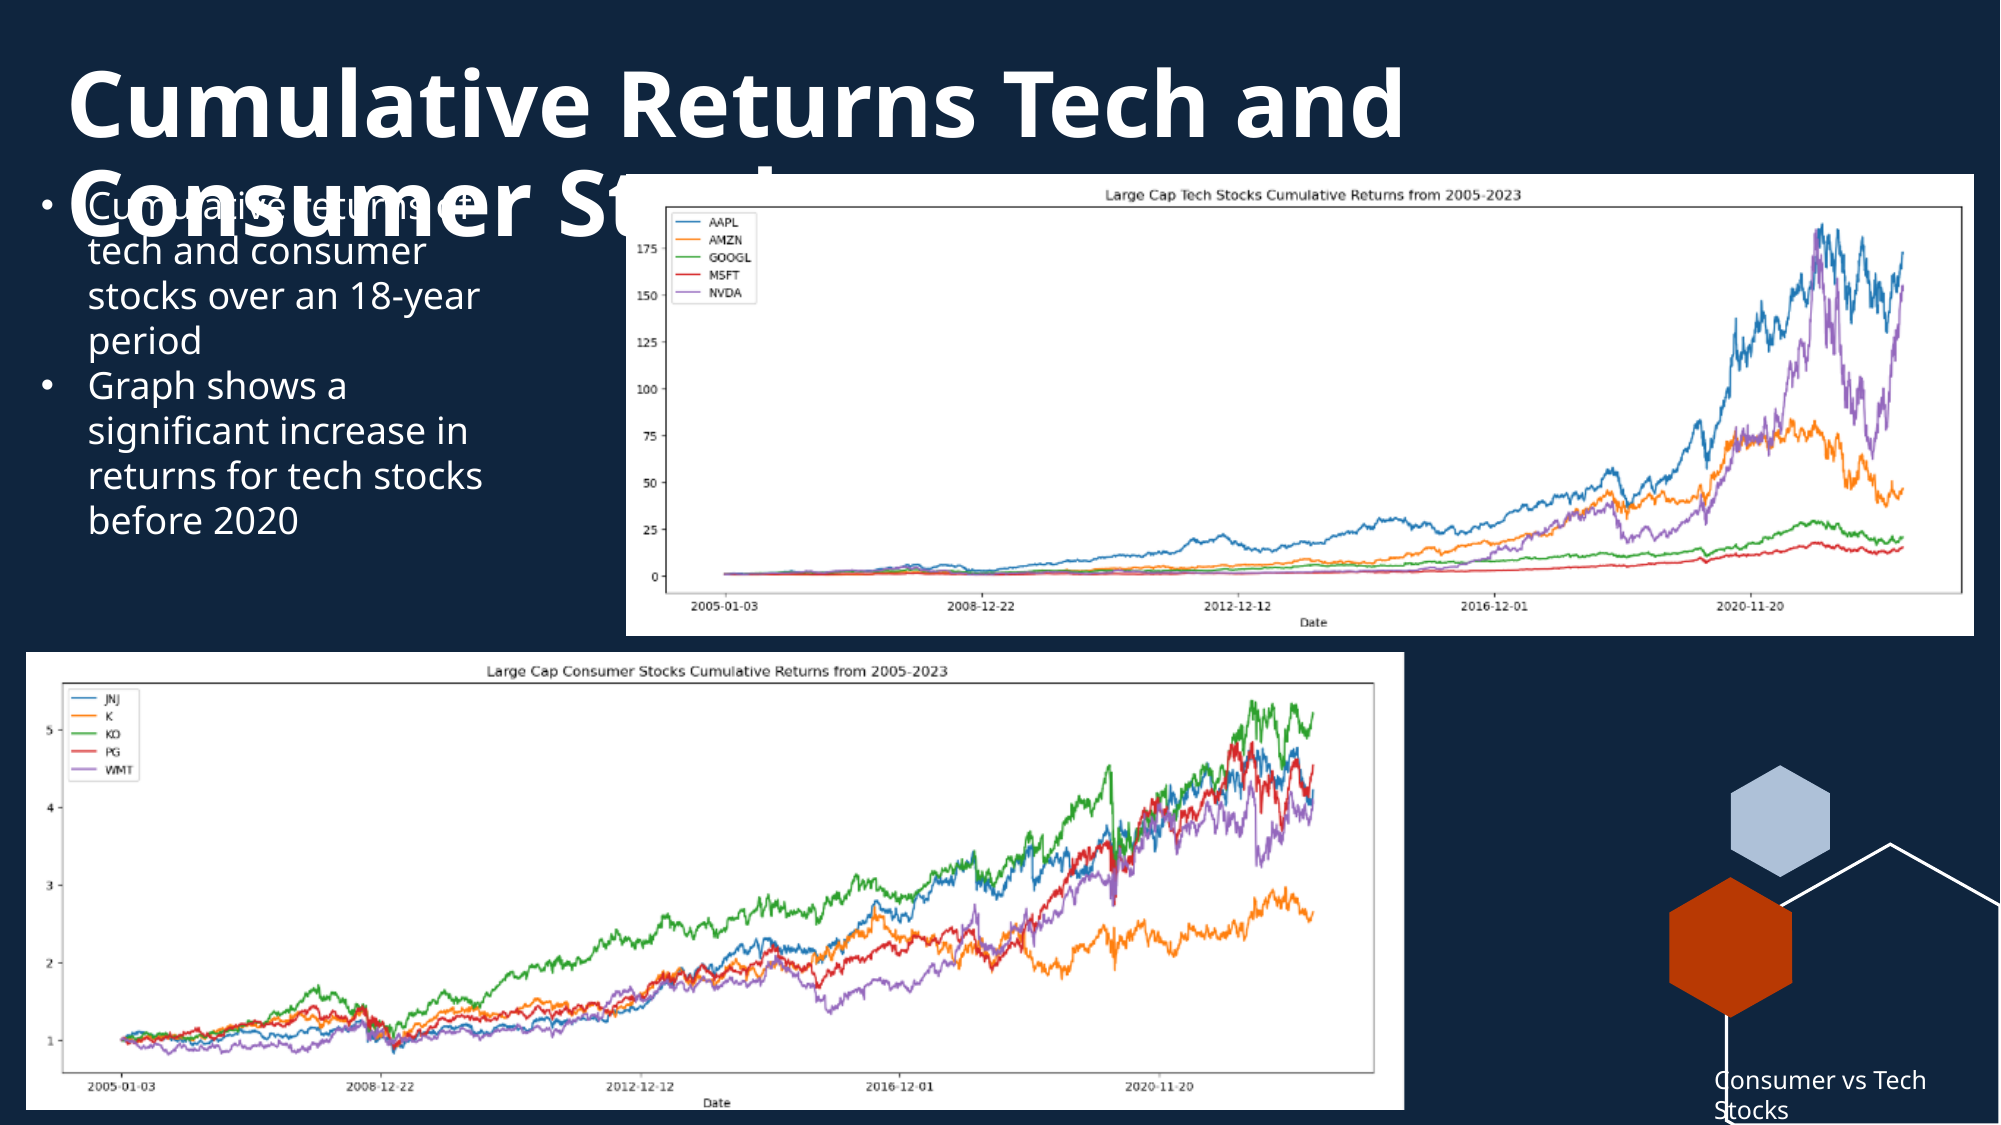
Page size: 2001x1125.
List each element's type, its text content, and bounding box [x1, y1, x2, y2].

picture [626, 174, 1974, 636]
picture [26, 652, 1405, 1110]
footer Consumer vs Tech Stocks [1699, 1065, 2000, 1125]
text_box Cumulative returns of tech and consumer stocks over an 18-year period Graph shows a significant increase in returns for tech stocks before 2020 [26, 174, 542, 595]
title Cumulative Returns Tech and Consumer Stocks [51, 51, 1887, 158]
